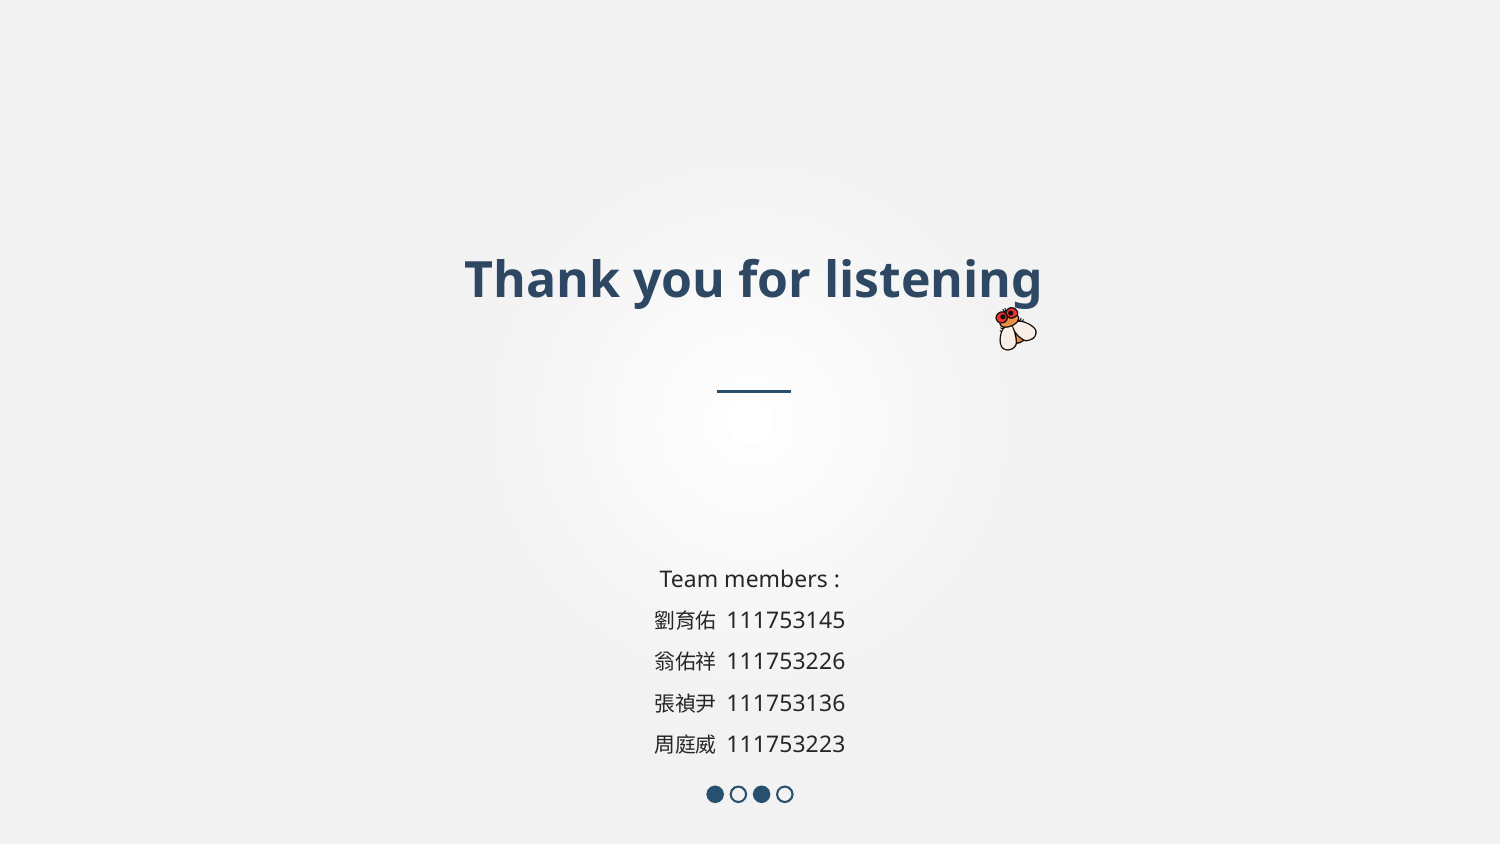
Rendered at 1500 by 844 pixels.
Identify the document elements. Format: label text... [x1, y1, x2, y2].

picture [979, 293, 1048, 363]
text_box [707, 786, 793, 803]
text_box Team members : 劉育佑 111753145 翁佑祥 111753226 張禎尹 111753136 周庭威 111753223 [469, 543, 1031, 765]
text_box Thank you for listening [219, 240, 1289, 316]
